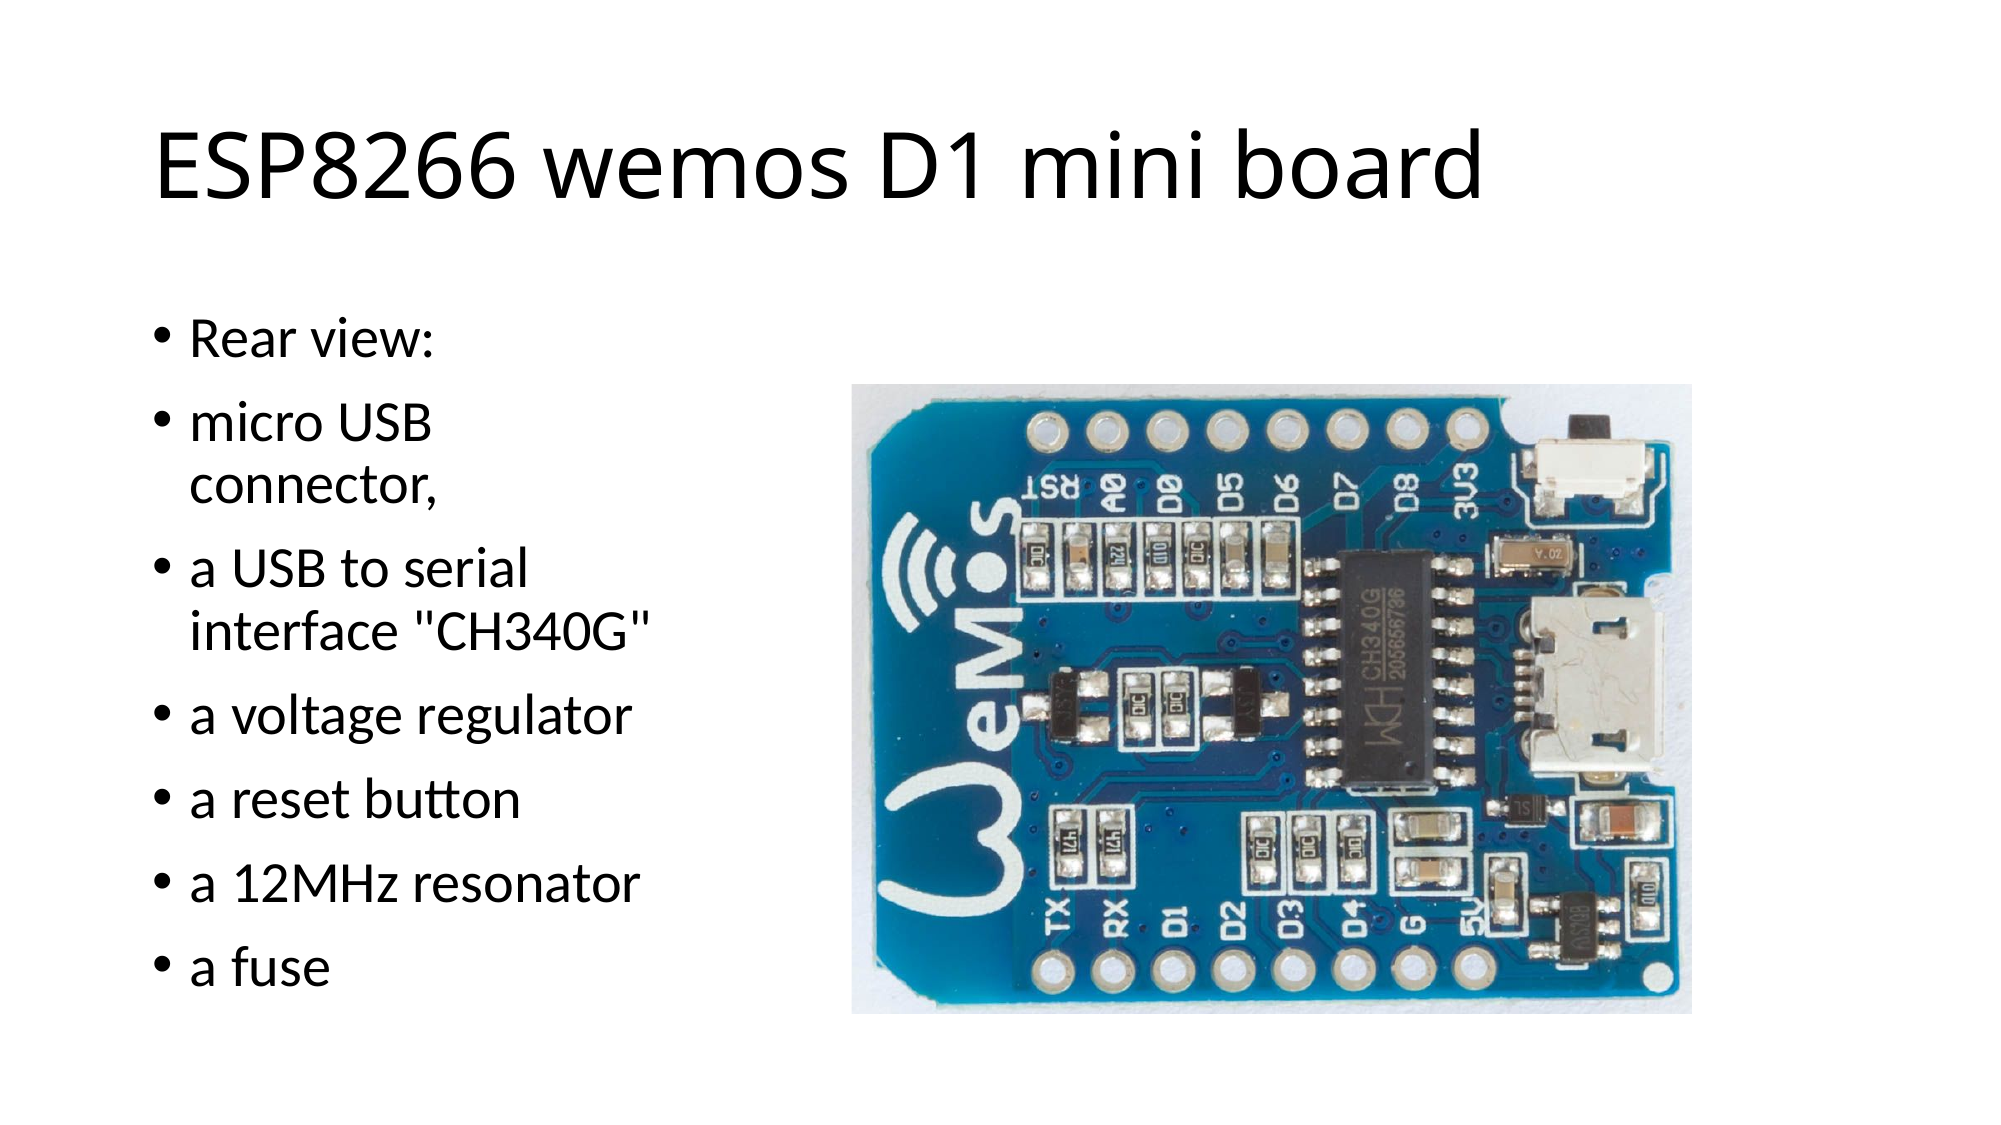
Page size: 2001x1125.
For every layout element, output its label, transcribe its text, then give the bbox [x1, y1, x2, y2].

list Rear view: micro USB connector, a USB to serial interface "CH340G" a voltage regulator a reset button a 12MHz resonator a fuse [137, 299, 678, 1014]
title ESP8266 wemos D1 mini board [137, 59, 1863, 278]
picture [851, 384, 1693, 1014]
